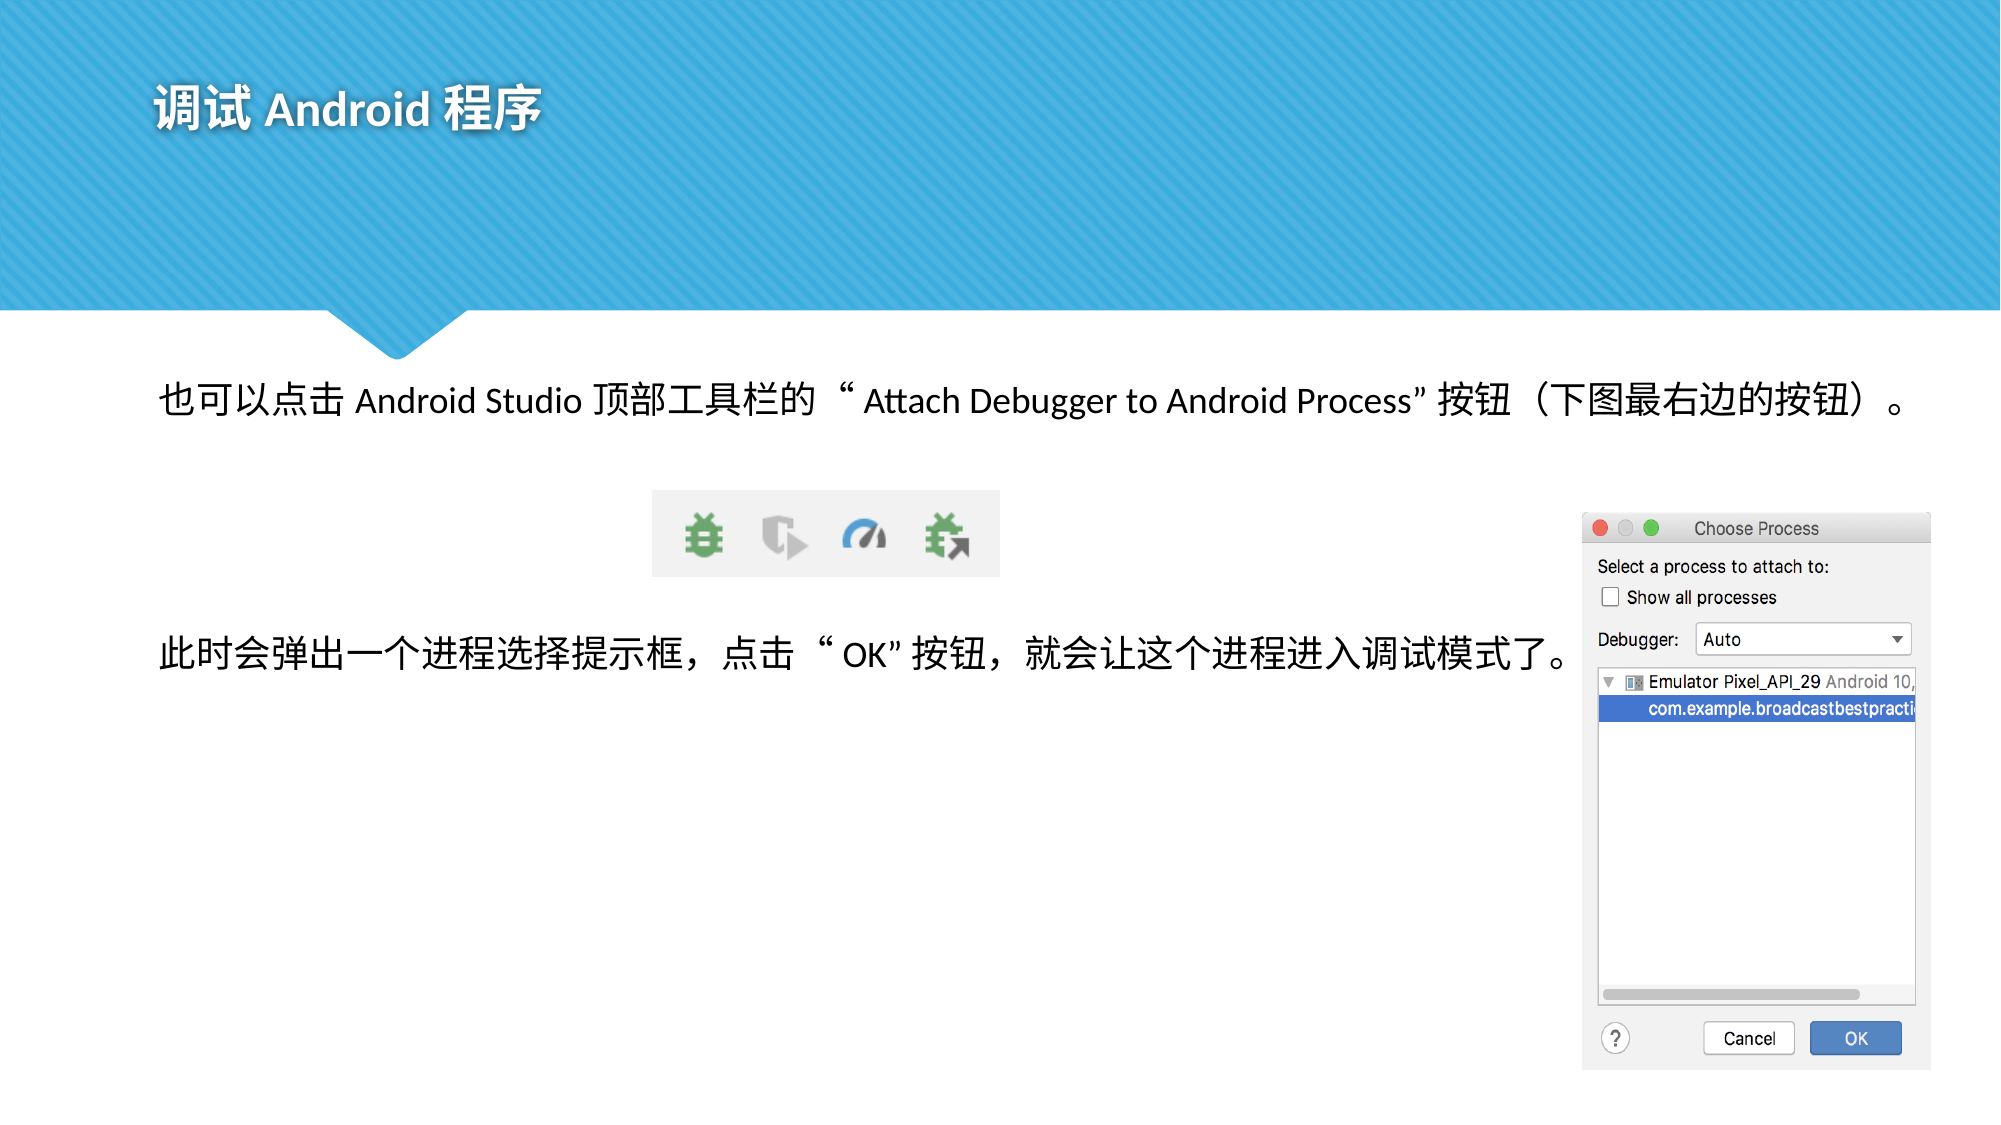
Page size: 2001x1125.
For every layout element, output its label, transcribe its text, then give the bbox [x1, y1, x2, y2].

title 调试Android程序 [137, 59, 1863, 144]
picture [651, 490, 1001, 577]
text_box 此时会弹出一个进程选择提示框，点击“OK”按钮，就会让这个进程进入调试模式了。 [144, 623, 1582, 683]
text_box 也可以点击Android Studio顶部工具栏的“Attach Debugger to Android Process”按钮（下图最右边的按钮）。 [144, 368, 1908, 429]
picture [1582, 512, 1931, 1070]
